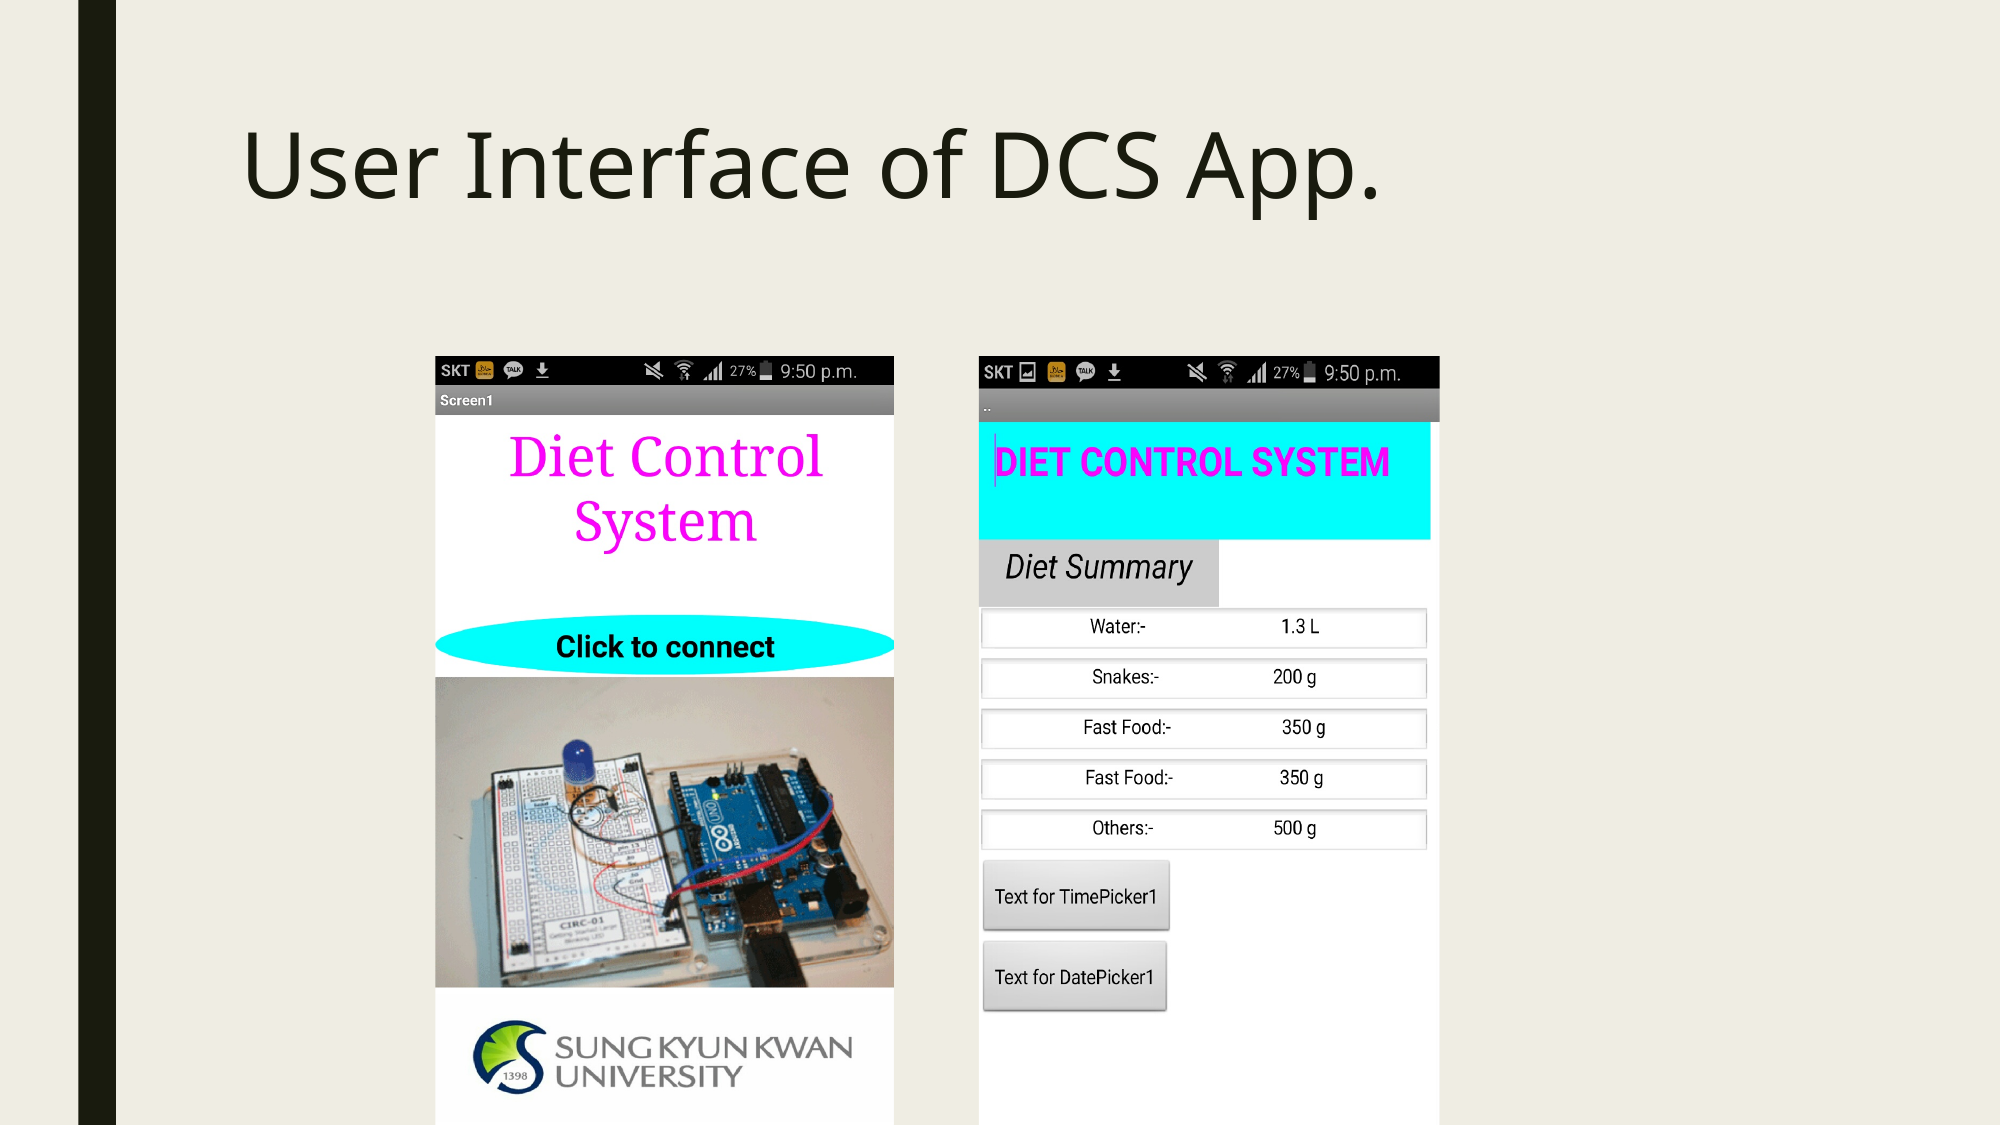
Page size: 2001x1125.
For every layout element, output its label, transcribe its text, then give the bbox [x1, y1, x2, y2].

title User Interface of DCS App. [225, 112, 1800, 357]
picture [978, 356, 1440, 1125]
picture [435, 356, 894, 1125]
